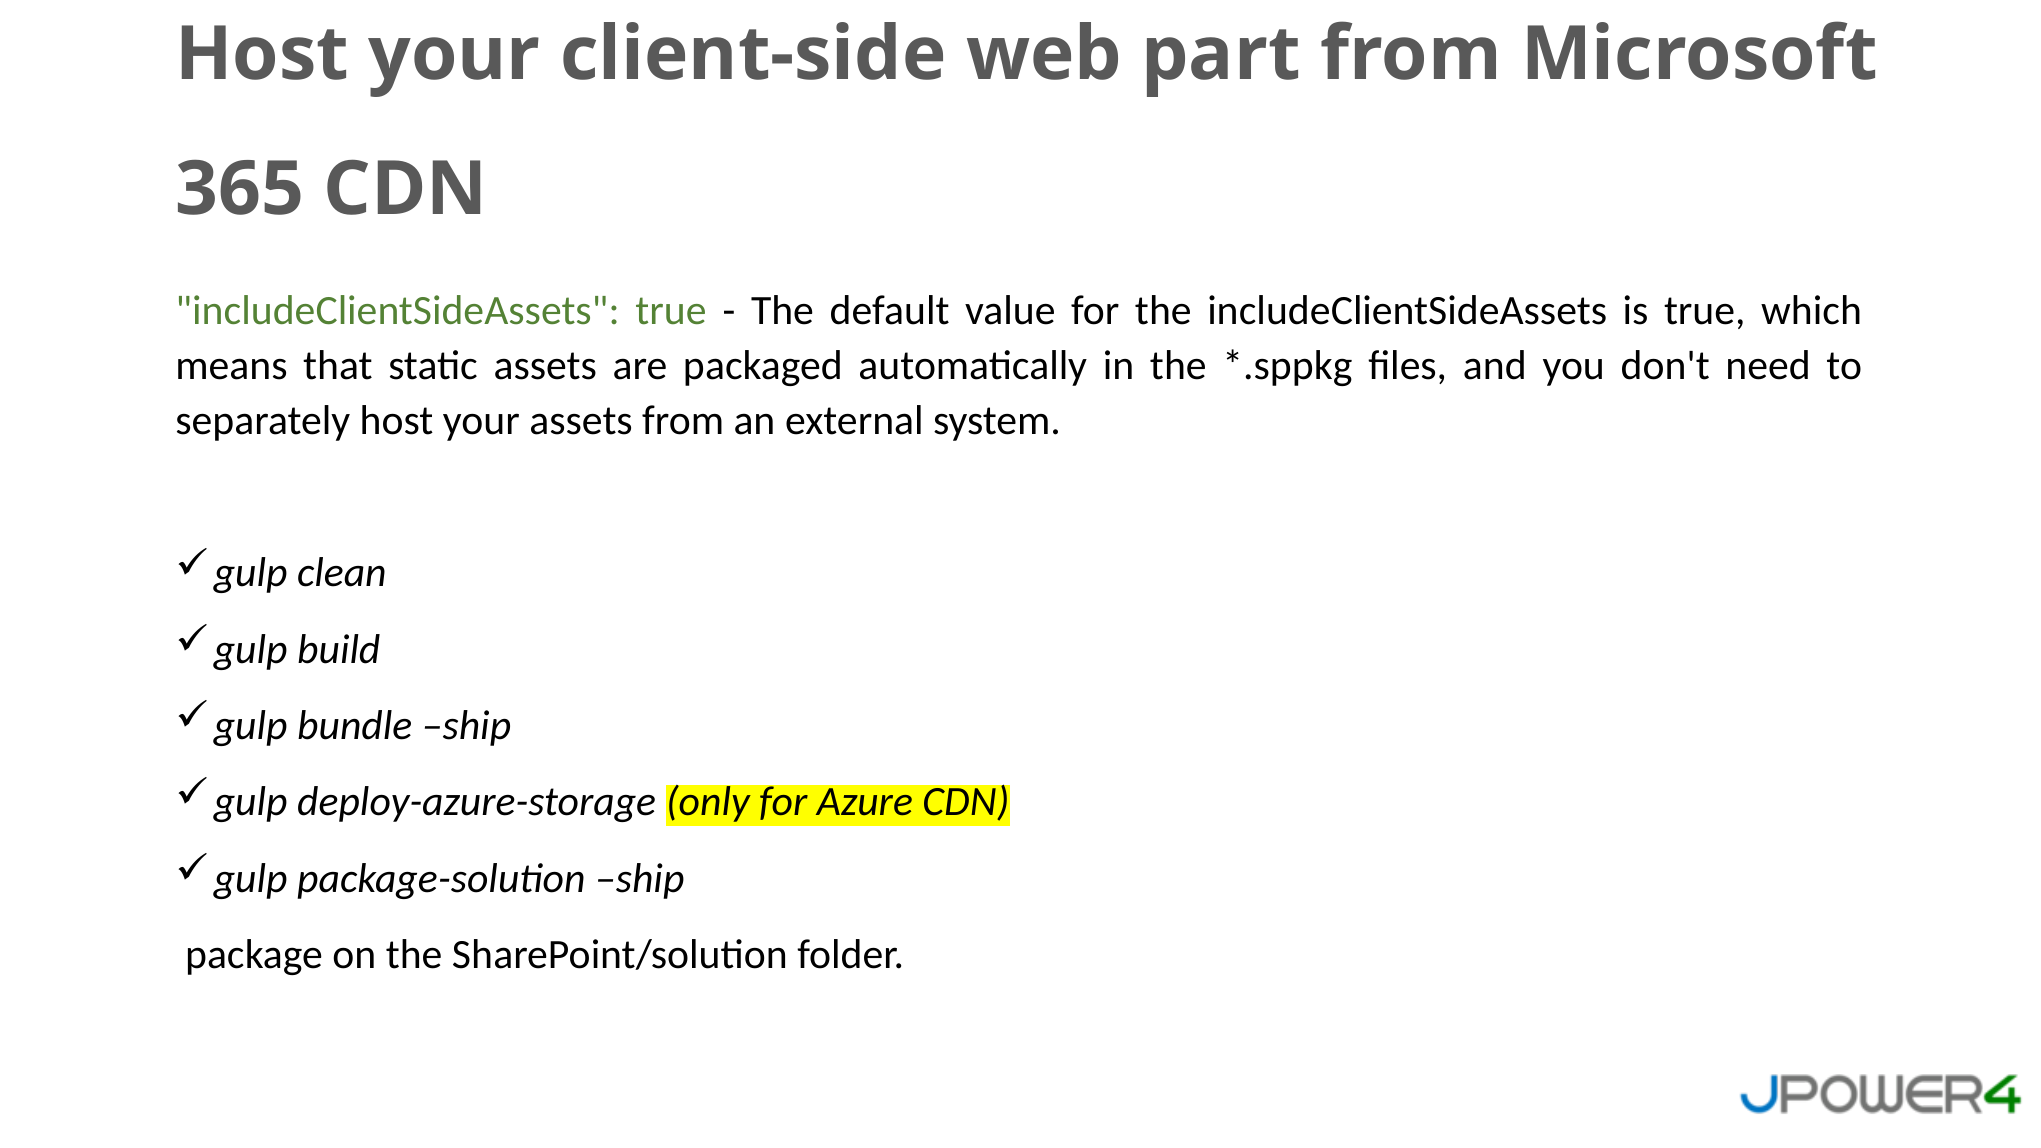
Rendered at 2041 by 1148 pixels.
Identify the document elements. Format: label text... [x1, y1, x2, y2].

title Host your client-side web part from Microsoft 365 CDN [160, 0, 1954, 190]
list "includeClientSideAssets": true - The default value for the includeClientSideAssets is true, which means that static assets are packaged automatically in the *.sppkg files, and you don't need to separately host your assets from an external system. gulp clean gulp build gulp bundle –ship gulp deploy-azure-storage (only for Azure CDN) gulp package-solution –ship package on the SharePoint/solution folder. [160, 270, 1879, 998]
picture [1735, 1073, 2026, 1119]
